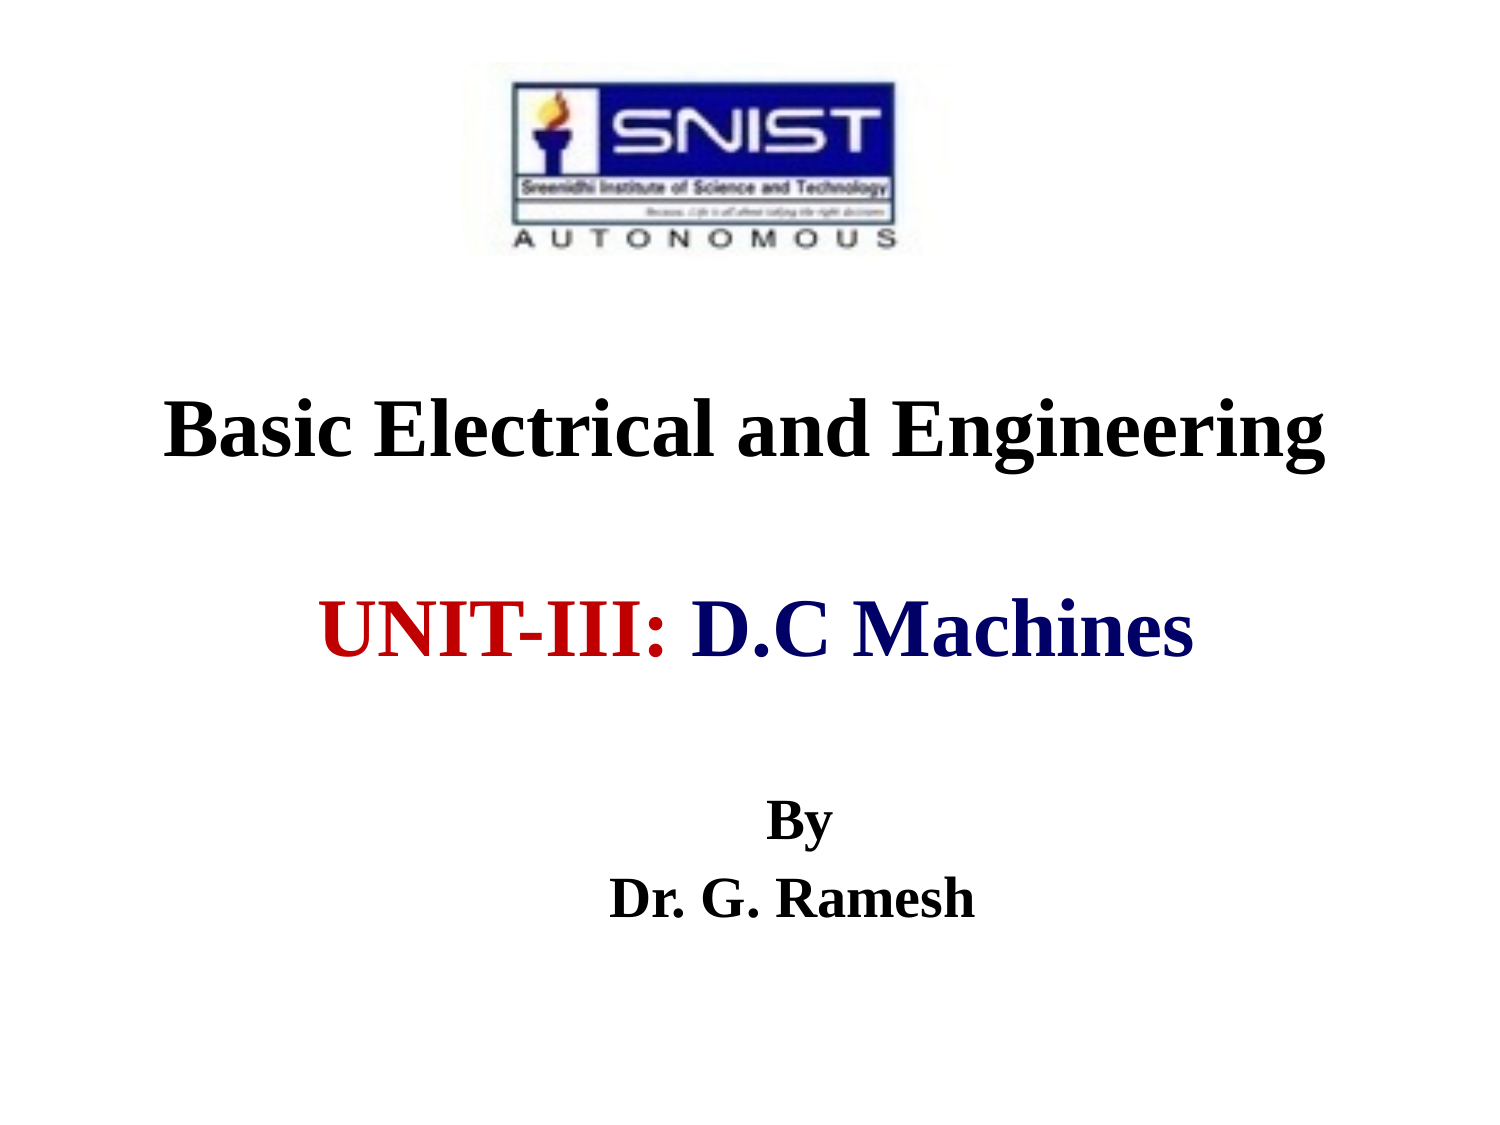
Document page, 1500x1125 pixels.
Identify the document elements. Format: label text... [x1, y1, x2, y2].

picture [462, 62, 950, 263]
subtitle By Dr. G. Ramesh [337, 781, 1263, 1070]
title Basic Electrical and Engineering UNIT-III: D.C Machines [112, 262, 1400, 951]
